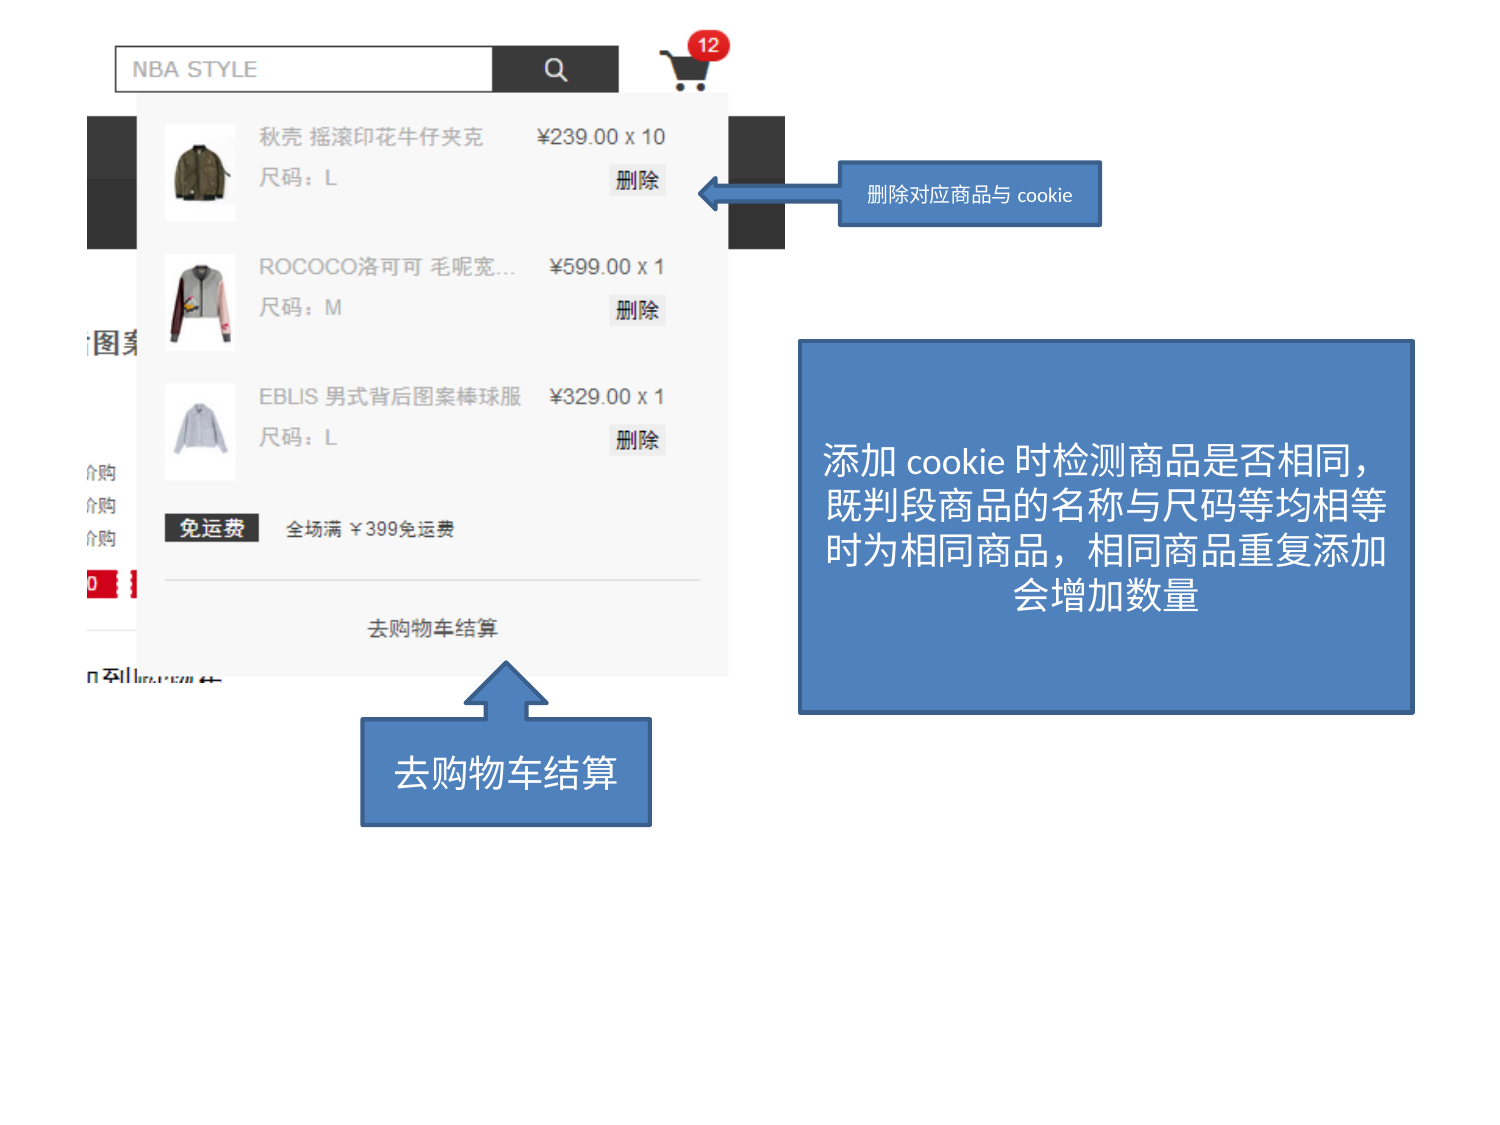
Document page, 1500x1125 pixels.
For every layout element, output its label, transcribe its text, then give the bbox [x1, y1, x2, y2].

text_box 添加cookie时检测商品是否相同，既判段商品的名称与尺码等均相等时为相同商品，相同商品重复添加会增加数量 [798, 339, 1415, 715]
picture [87, 0, 785, 683]
text_box 去购物车结算 [360, 691, 652, 828]
text_box 删除对应商品与cookie [788, 160, 1103, 228]
